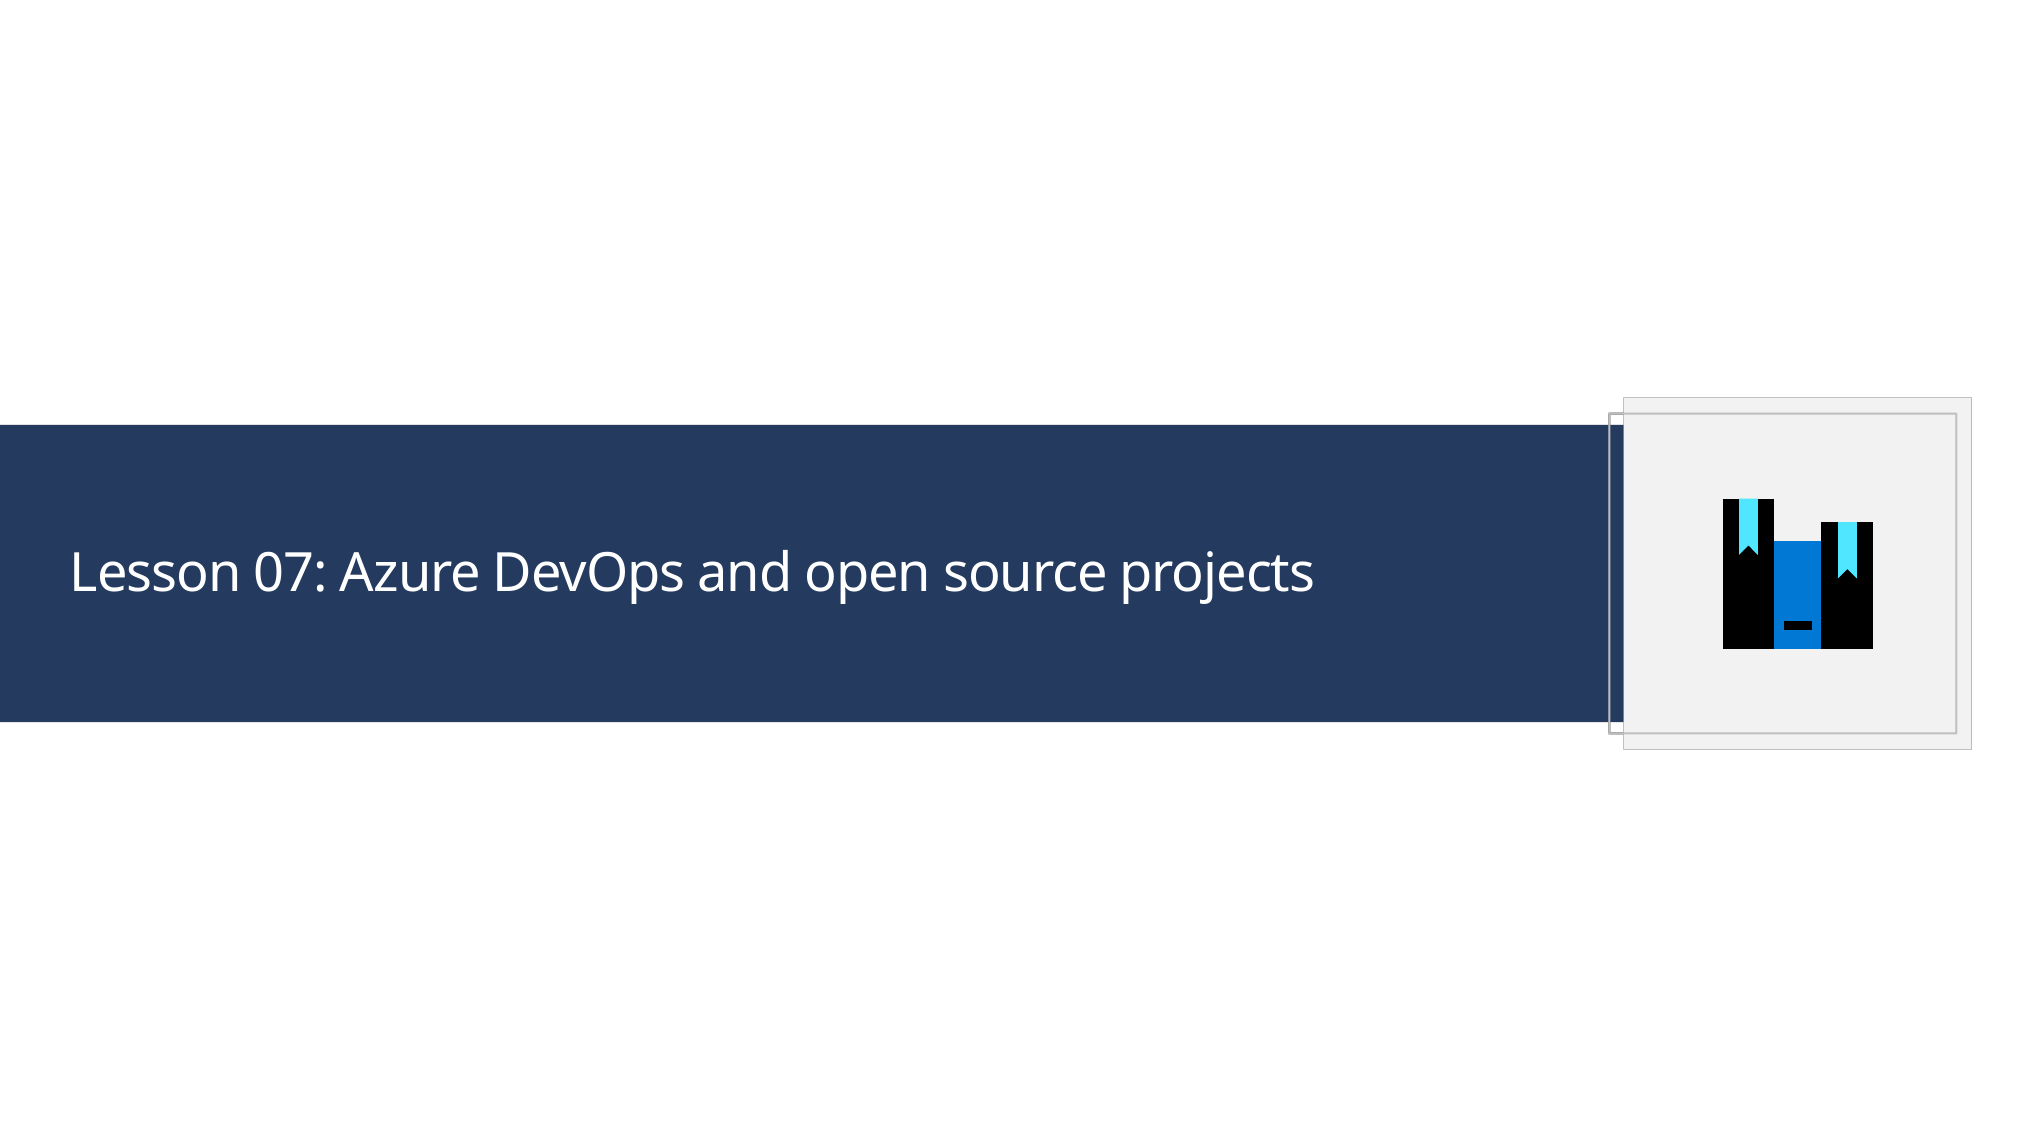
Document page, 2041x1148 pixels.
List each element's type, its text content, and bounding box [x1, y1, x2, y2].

title Lesson 07: Azure DevOps and open source projects [70, 544, 1558, 604]
picture [0, 0, 2041, 1148]
